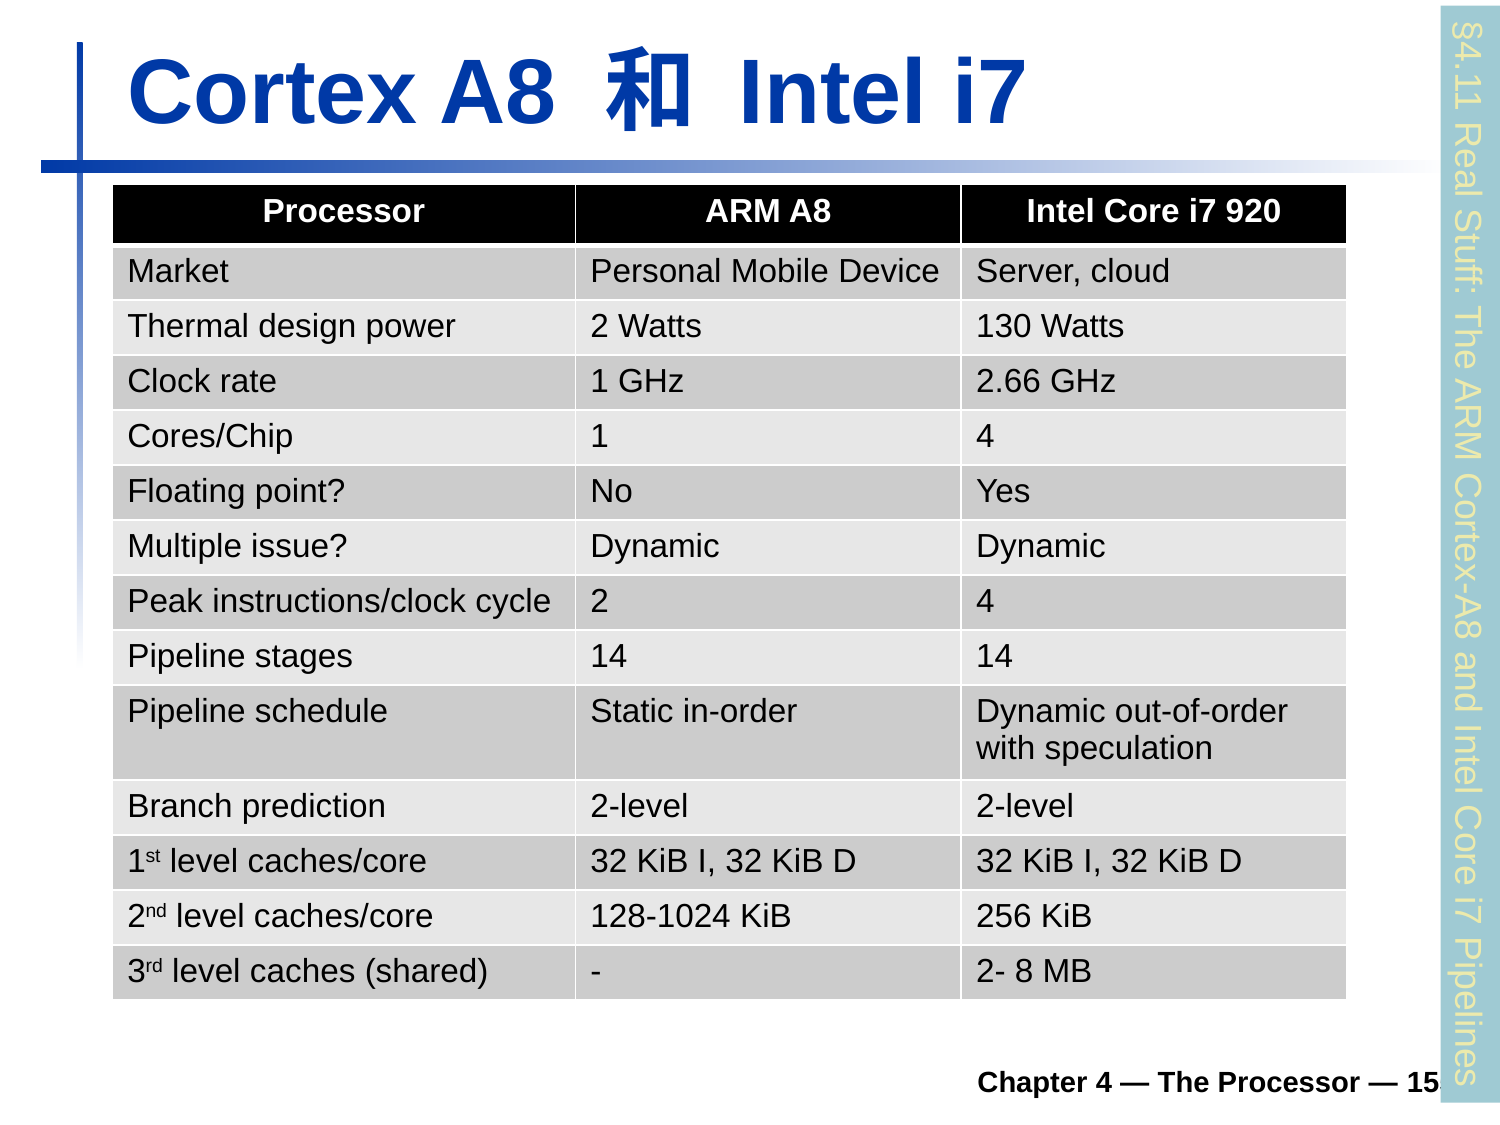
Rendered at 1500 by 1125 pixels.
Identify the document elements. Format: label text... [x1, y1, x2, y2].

table_header Processor [113, 185, 575, 243]
table_cell 2-level [576, 781, 960, 834]
table_cell Market [113, 248, 575, 299]
table_cell 2.66 GHz [962, 356, 1346, 409]
table_cell Floating point? [113, 466, 575, 519]
footer Chapter 4 — The Processor — 155 [277, 1046, 1471, 1106]
table_cell 256 KiB [962, 891, 1346, 944]
table_cell Branch prediction [113, 781, 575, 834]
text_box §4.11 Real Stuff: The ARM Cortex-A8 and Intel Core i7 Pipelines [1440, 5, 1500, 1103]
table_cell Cores/Chip [113, 411, 575, 464]
table_cell Dynamic [576, 521, 960, 574]
table_cell Personal Mobile Device [576, 248, 960, 299]
table_cell Pipeline stages [113, 631, 575, 684]
table_cell Multiple issue? [113, 521, 575, 574]
table_cell Pipeline schedule [113, 686, 575, 779]
table_cell Static in-order [576, 686, 960, 779]
table_cell Dynamic out-of-order with speculation [962, 686, 1346, 779]
table_cell 14 [576, 631, 960, 684]
table_cell Dynamic [962, 521, 1346, 574]
table_cell 32 KiB I, 32 KiB D [962, 836, 1346, 889]
table_cell Server, cloud [962, 248, 1346, 299]
table_cell 1st level caches/core [113, 836, 575, 889]
table_cell No [576, 466, 960, 519]
table_cell Yes [962, 466, 1346, 519]
table_cell 32 KiB I, 32 KiB D [576, 836, 960, 889]
table_cell 128-1024 KiB [576, 891, 960, 944]
table_cell 1 GHz [576, 356, 960, 409]
table_cell 4 [962, 411, 1346, 464]
table_cell 2nd level caches/core [113, 891, 575, 944]
table_cell Thermal design power [113, 301, 575, 354]
table_cell 130 Watts [962, 301, 1346, 354]
table_cell 14 [962, 631, 1346, 684]
table_cell 4 [962, 576, 1346, 629]
table_cell Peak instructions/clock cycle [113, 576, 575, 629]
table_cell 2 Watts [576, 301, 960, 354]
table_cell 3rd level caches (shared) [113, 946, 575, 999]
title Cortex A8 和 Intel i7 [112, 23, 1440, 149]
table_cell Clock rate [113, 356, 575, 409]
table_cell 2 [576, 576, 960, 629]
table_cell - [576, 946, 960, 999]
table_header ARM A8 [576, 185, 960, 243]
table_cell 2-level [962, 781, 1346, 834]
table_cell 2- 8 MB [962, 946, 1346, 999]
table_cell 1 [576, 411, 960, 464]
table_header Intel Core i7 920 [962, 185, 1346, 243]
